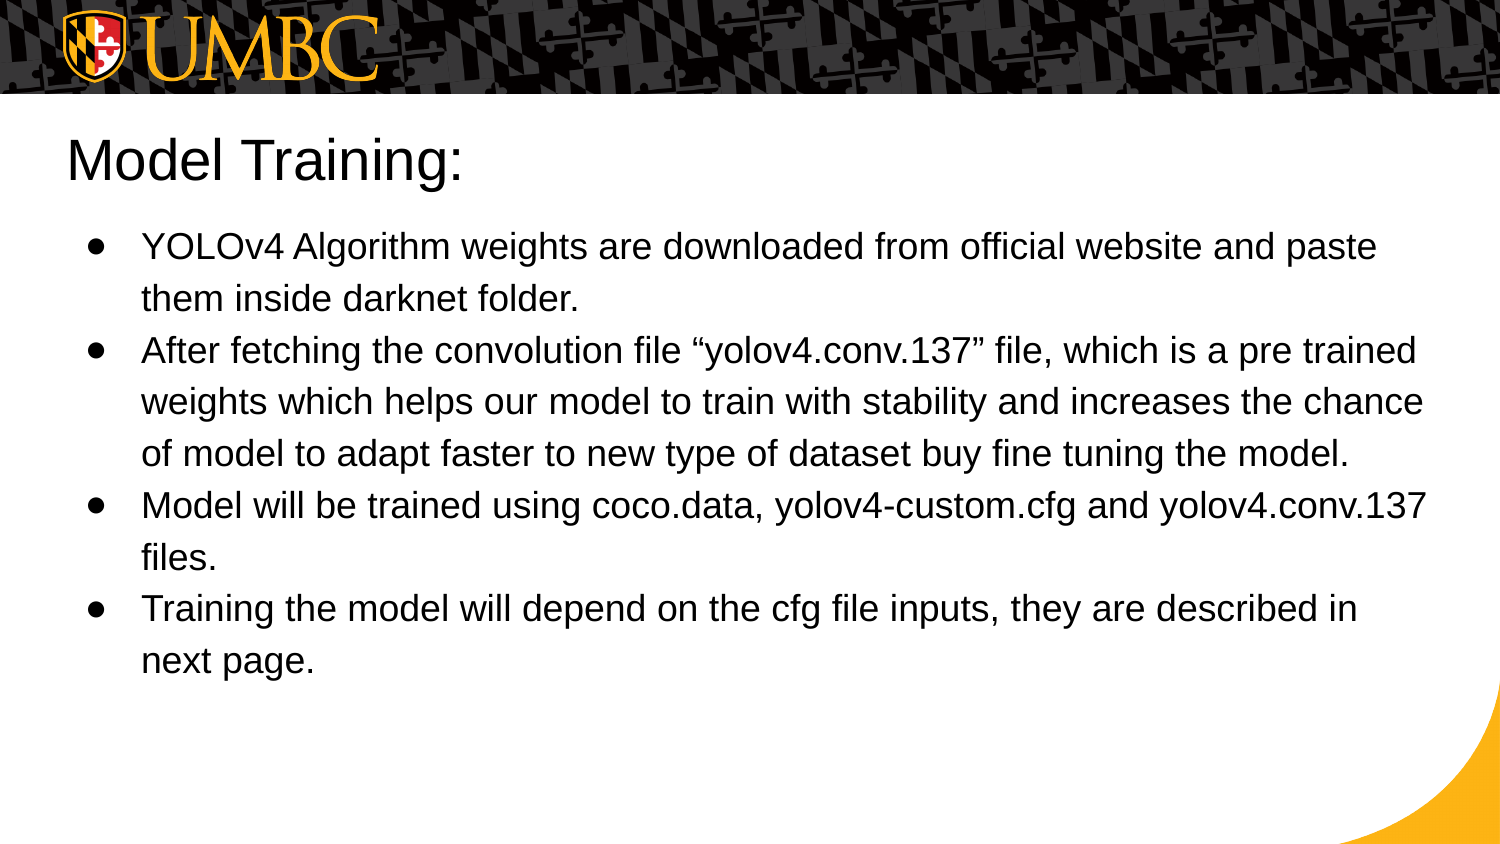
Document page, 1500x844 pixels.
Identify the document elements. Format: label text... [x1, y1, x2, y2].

picture [0, 0, 1500, 94]
title Model Training: [51, 106, 1449, 200]
picture [1338, 679, 1500, 844]
list YOLOv4 Algorithm weights are downloaded from official website and paste them inside darknet folder. After fetching the convolution file “yolov4.conv.137” file, which is a pre trained weights which helps our model to train with stability and increases the chance of model to adapt faster to new type of dataset buy fine tuning the model. Model will be trained using coco.data, yolov4-custom.cfg and yolov4.conv.137 files. Training the model will depend on the cfg file inputs, they are described in next page. [51, 200, 1449, 761]
